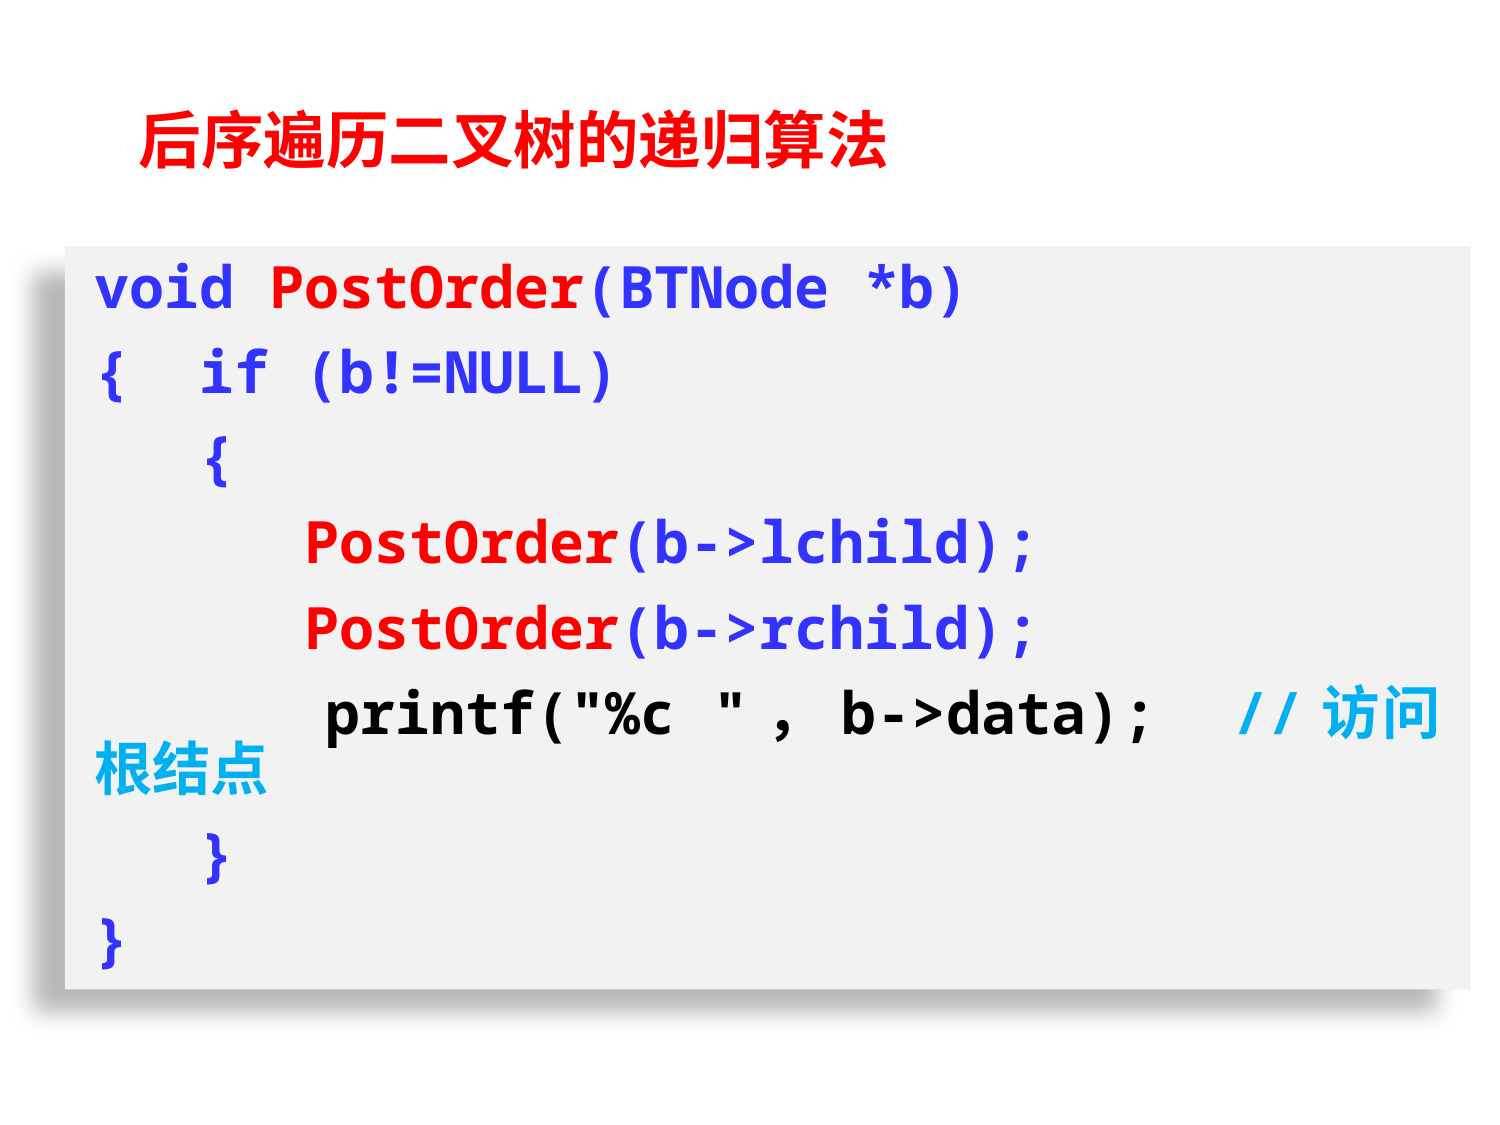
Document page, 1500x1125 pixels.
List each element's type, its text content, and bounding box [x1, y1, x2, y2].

text_box void PostOrder(BTNode *b) { if (b!=NULL) { PostOrder(b->lchild); PostOrder(b->rchild); printf("%c "，b->data); //访问根结点 } } [64, 246, 1471, 990]
list 后序遍历二叉树的递归算法 [123, 78, 1402, 209]
